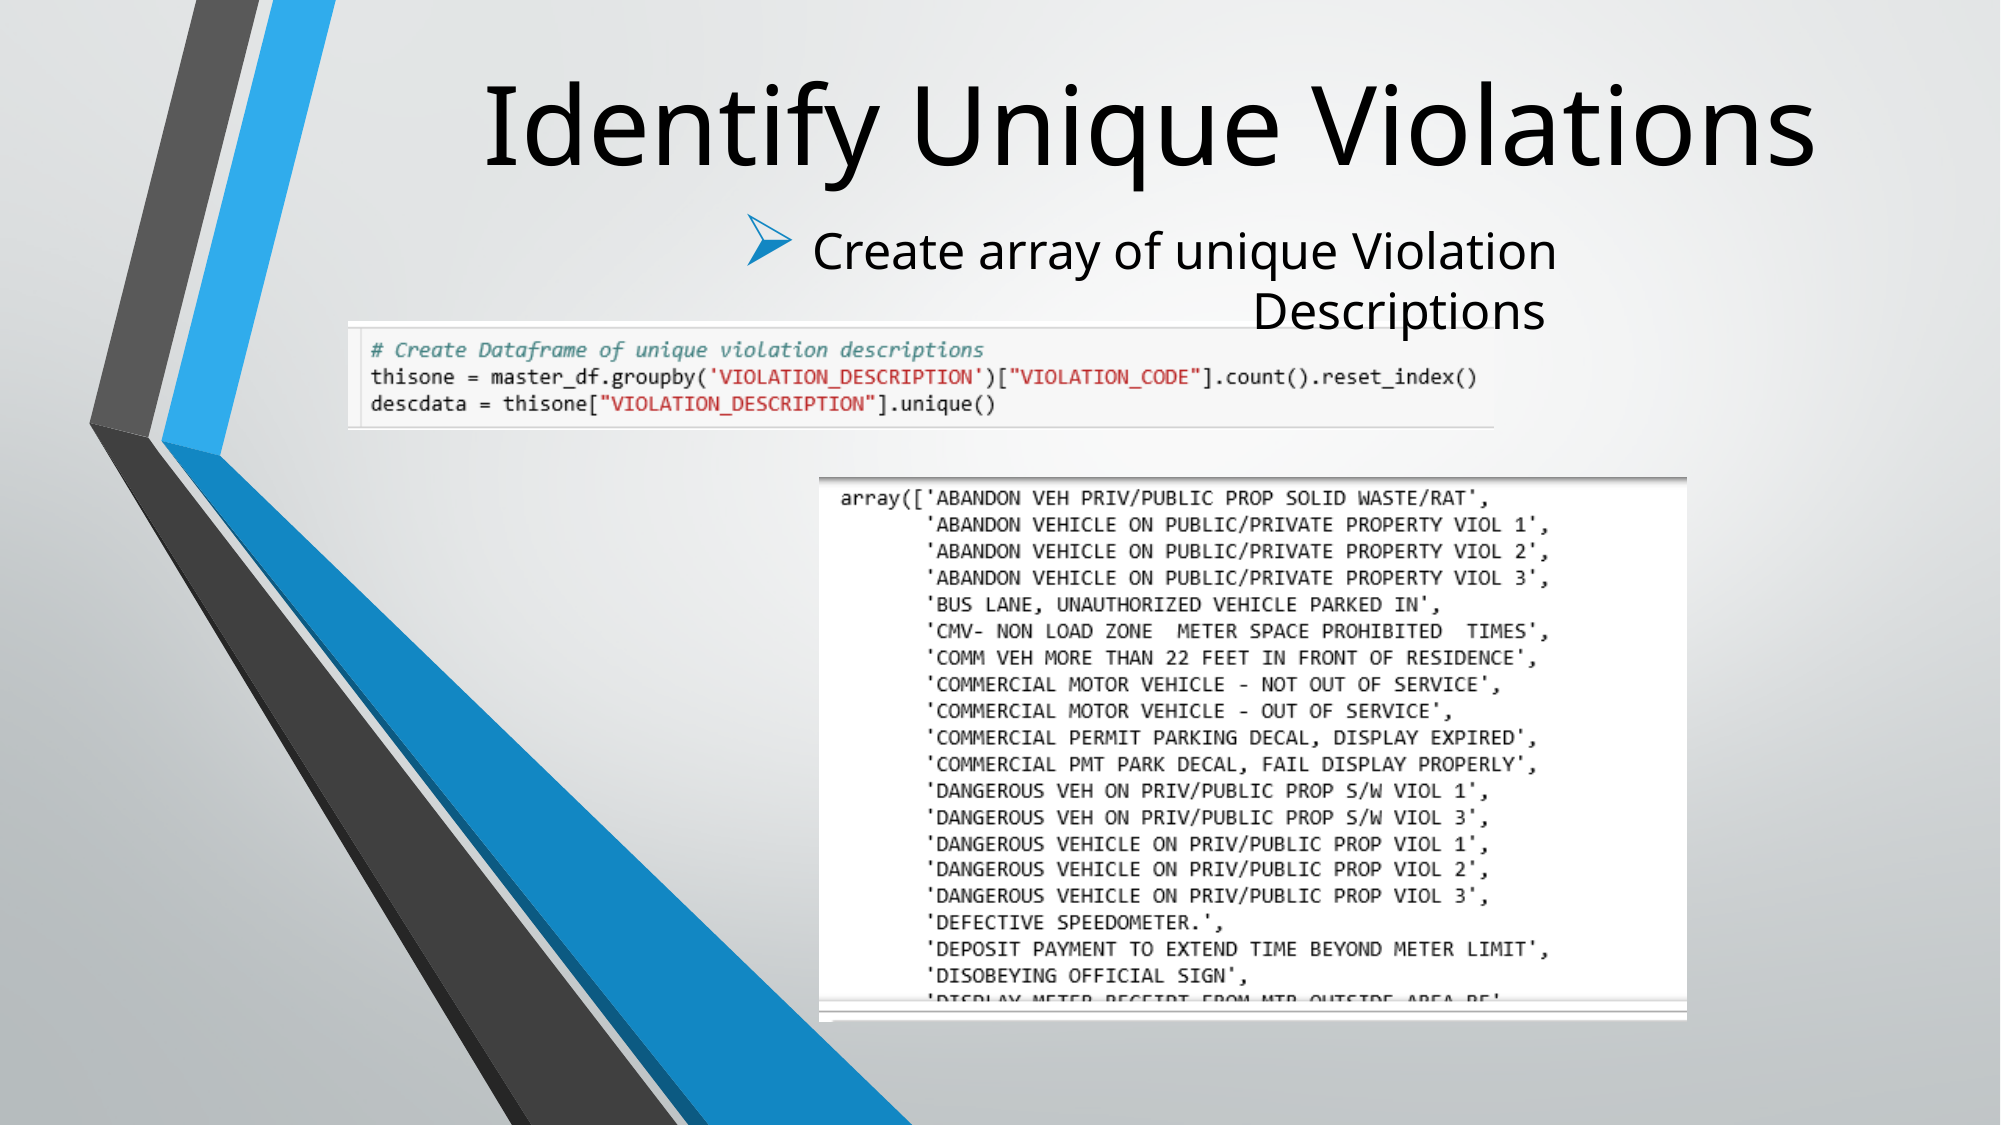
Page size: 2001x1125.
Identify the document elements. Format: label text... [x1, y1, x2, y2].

title Identify Unique Violations [427, 34, 1835, 195]
picture [348, 321, 1494, 430]
picture [818, 477, 1687, 1022]
subtitle Create array of unique Violation Descriptions [427, 211, 1575, 440]
